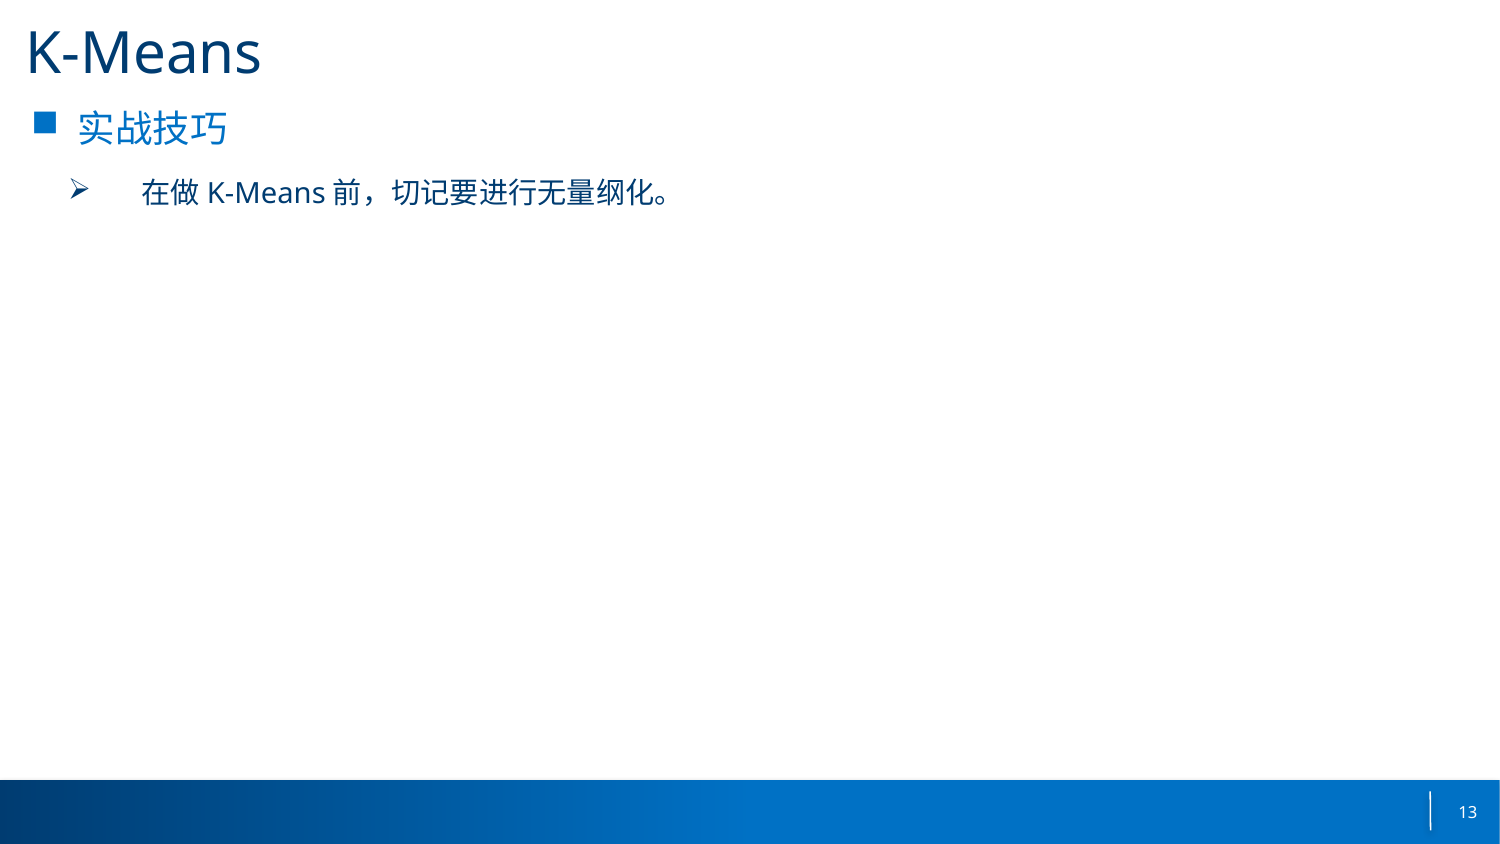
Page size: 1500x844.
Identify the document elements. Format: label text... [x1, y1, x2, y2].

title K-Means [25, 15, 1376, 98]
text_box 实战技巧 在做K-Means前，切记要进行无量纲化。 [16, 97, 1367, 767]
slide_number 13 [1127, 791, 1478, 837]
